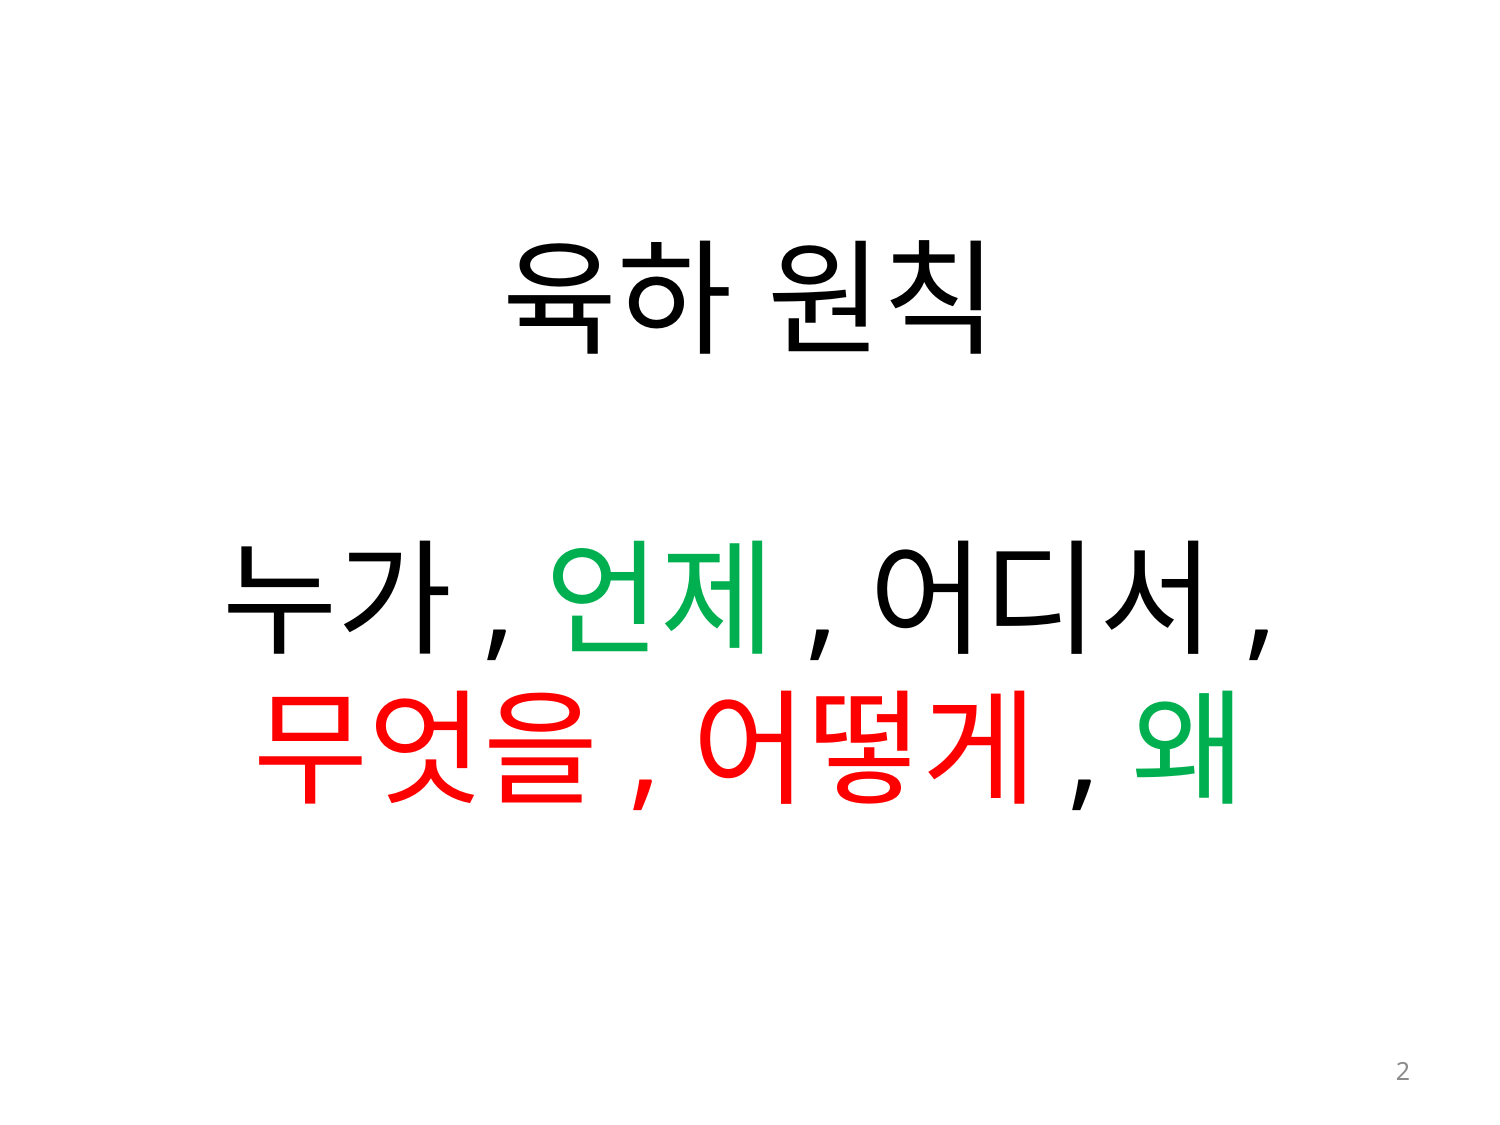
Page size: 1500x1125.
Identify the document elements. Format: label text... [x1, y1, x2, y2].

title 육하 원칙 누가,언제,어디서, 무엇을,어떻게,왜 [112, 160, 1388, 878]
slide_number 2 [1074, 1042, 1425, 1103]
